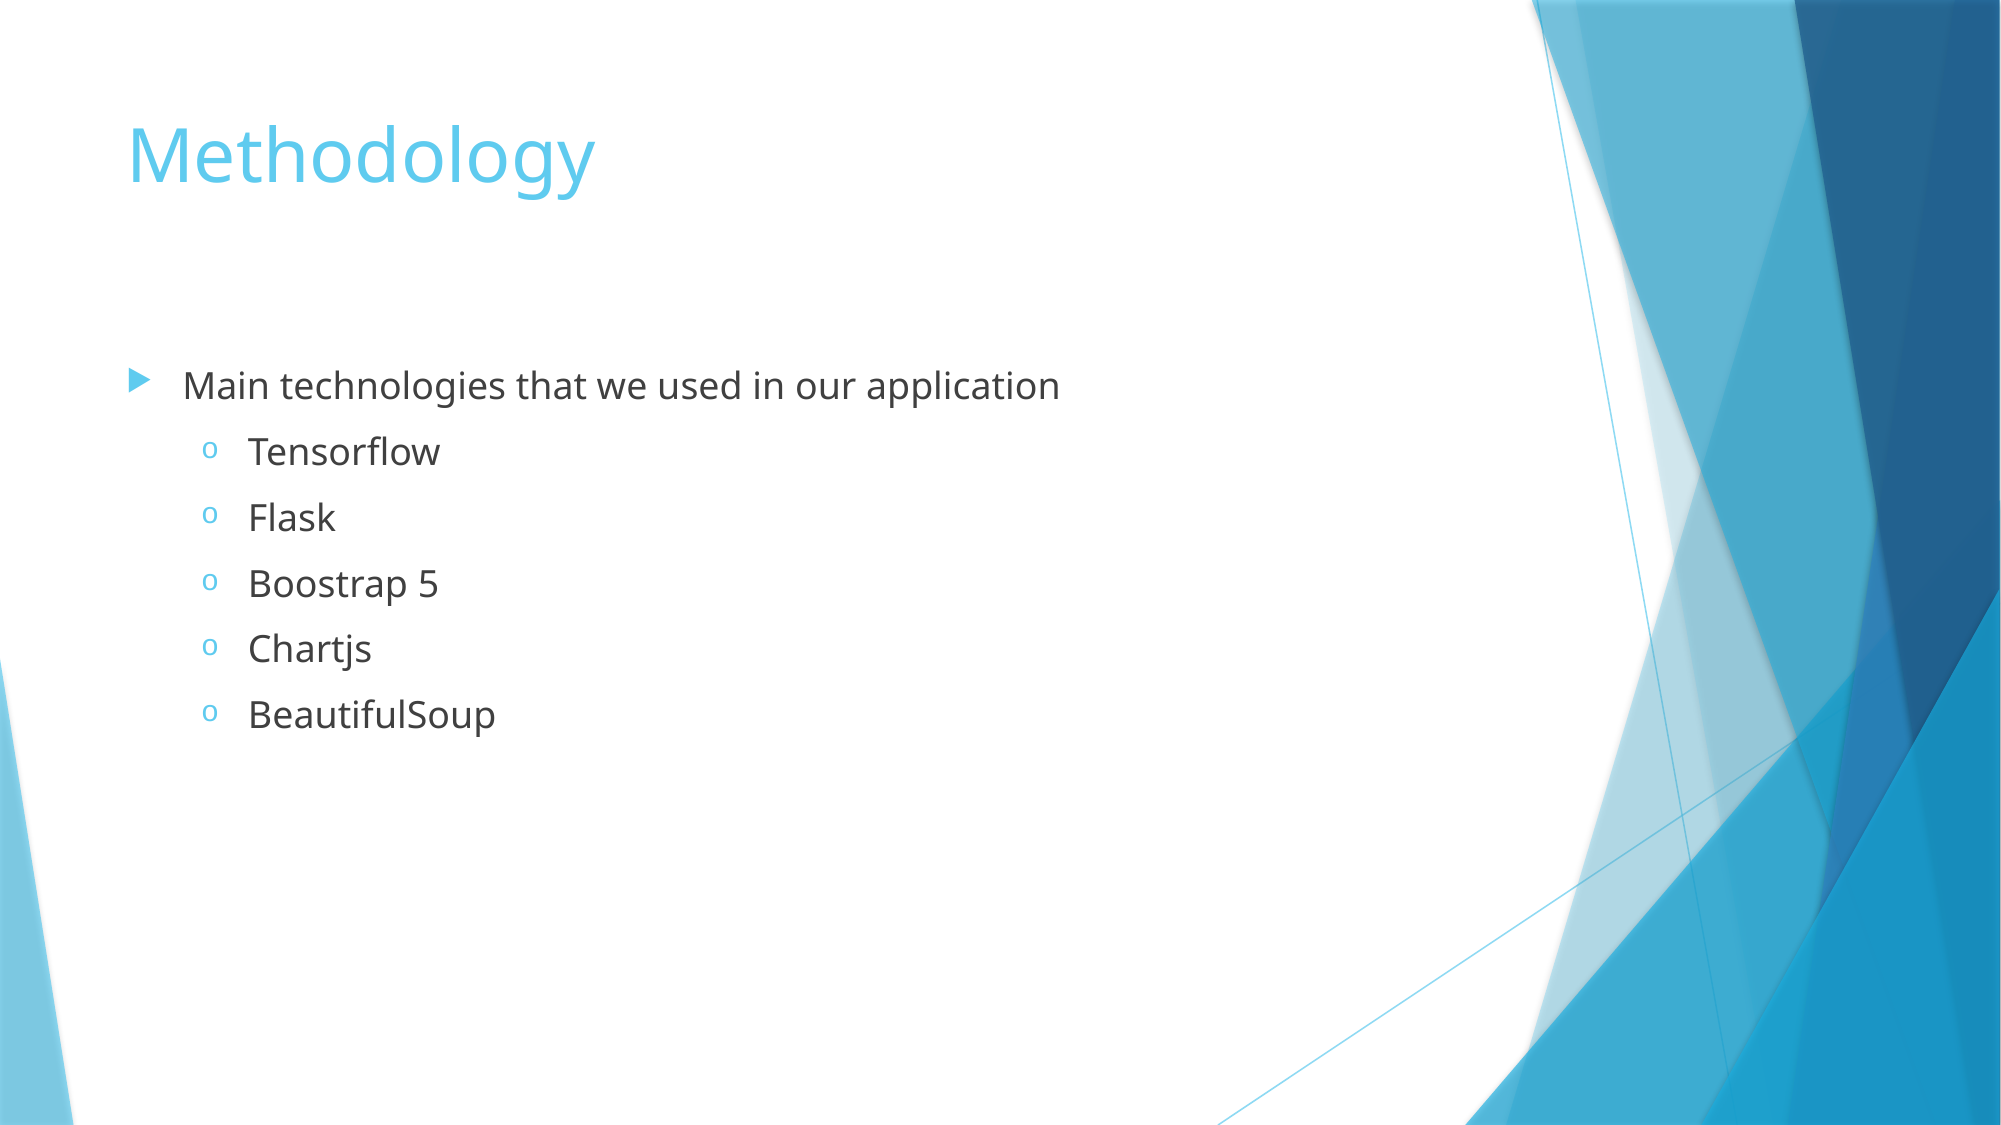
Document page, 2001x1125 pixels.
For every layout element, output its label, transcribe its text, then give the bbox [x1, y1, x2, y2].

list Main technologies that we used in our application Tensorflow Flask Boostrap 5 Chartjs BeautifulSoup [111, 354, 1522, 992]
title Methodology [111, 99, 1522, 317]
